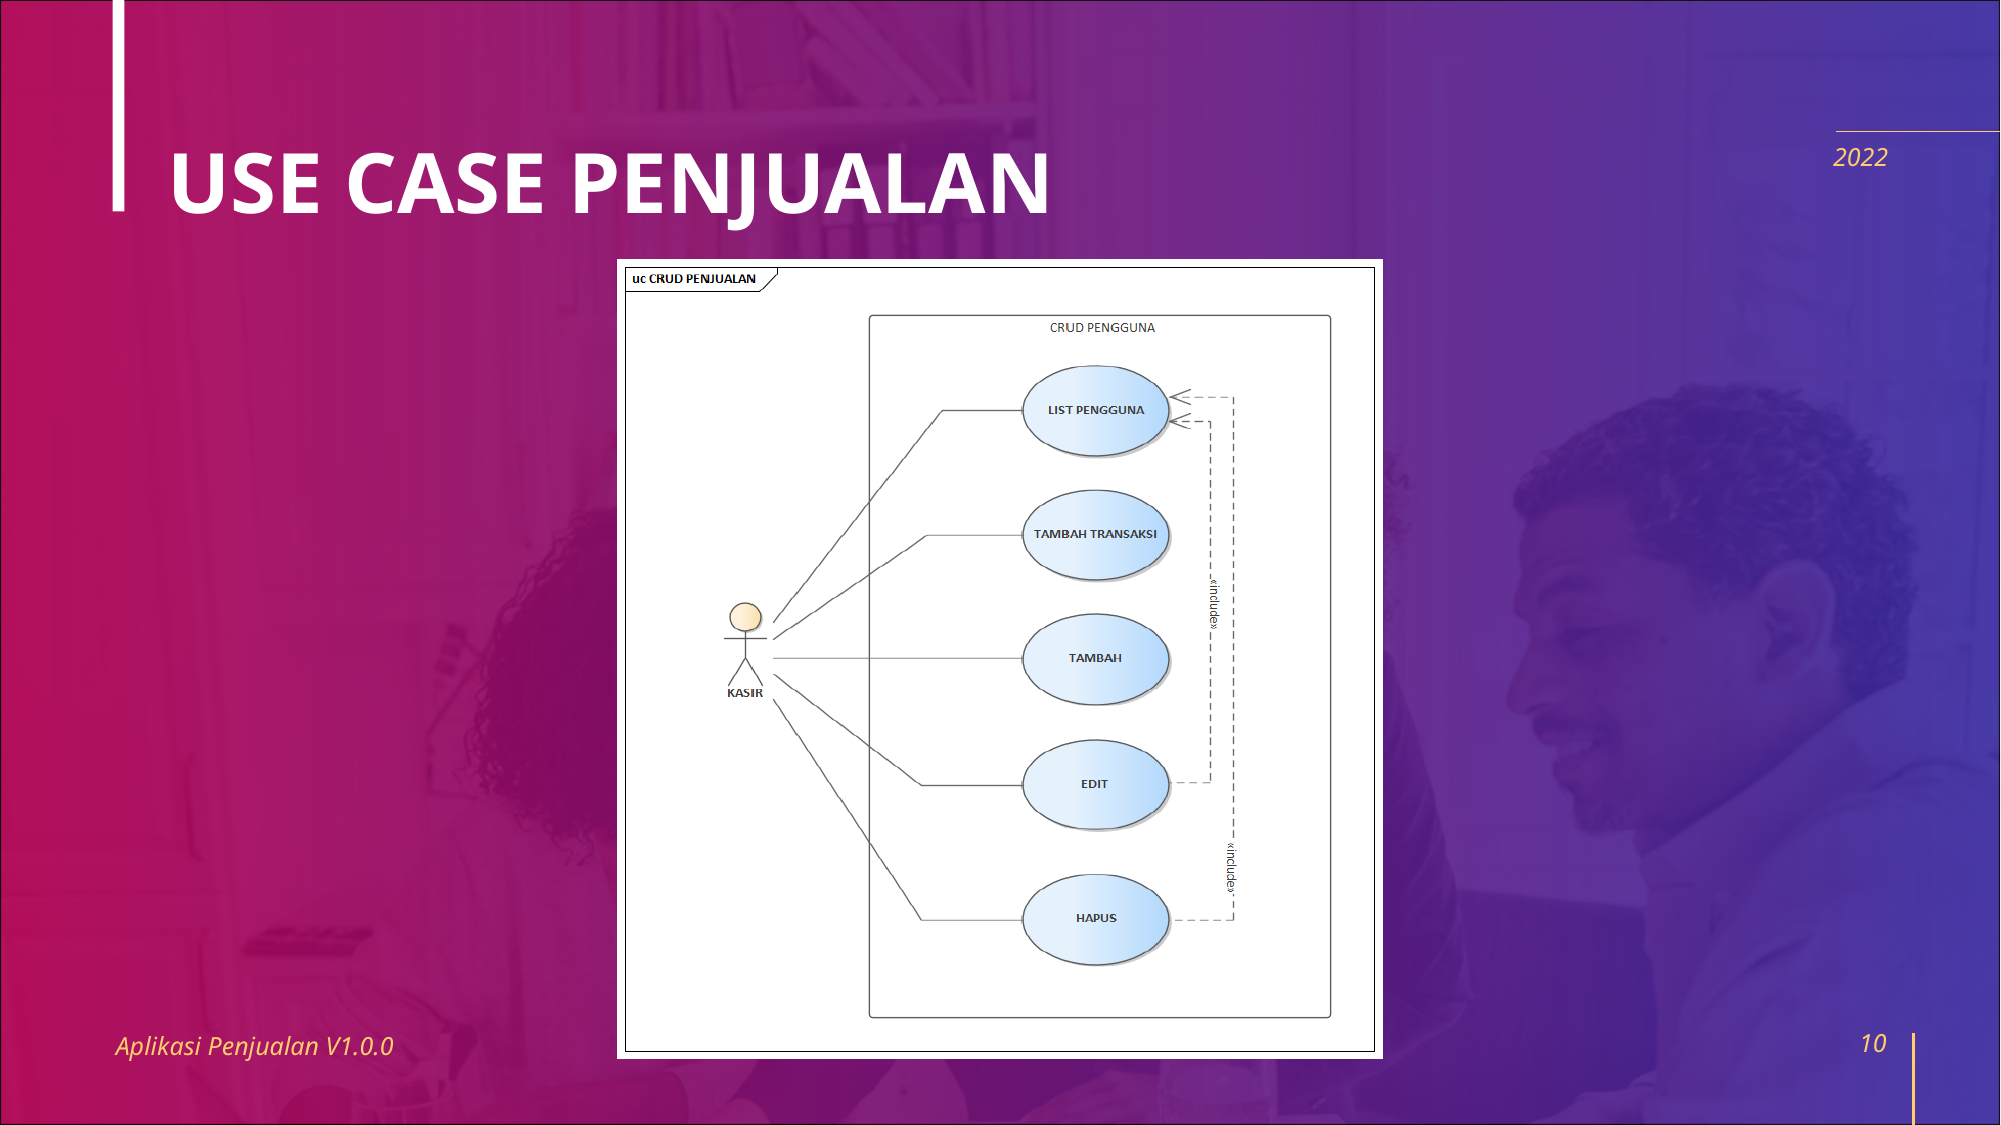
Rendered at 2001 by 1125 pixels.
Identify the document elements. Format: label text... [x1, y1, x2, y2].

slide_number 10 [1451, 1015, 1902, 1075]
picture [617, 259, 1383, 1059]
list 2022 [1818, 137, 1919, 192]
title USE CASE PENJUALAN [152, 77, 1878, 295]
footer Aplikasi Penjualan V1.0.0 [100, 1015, 636, 1075]
